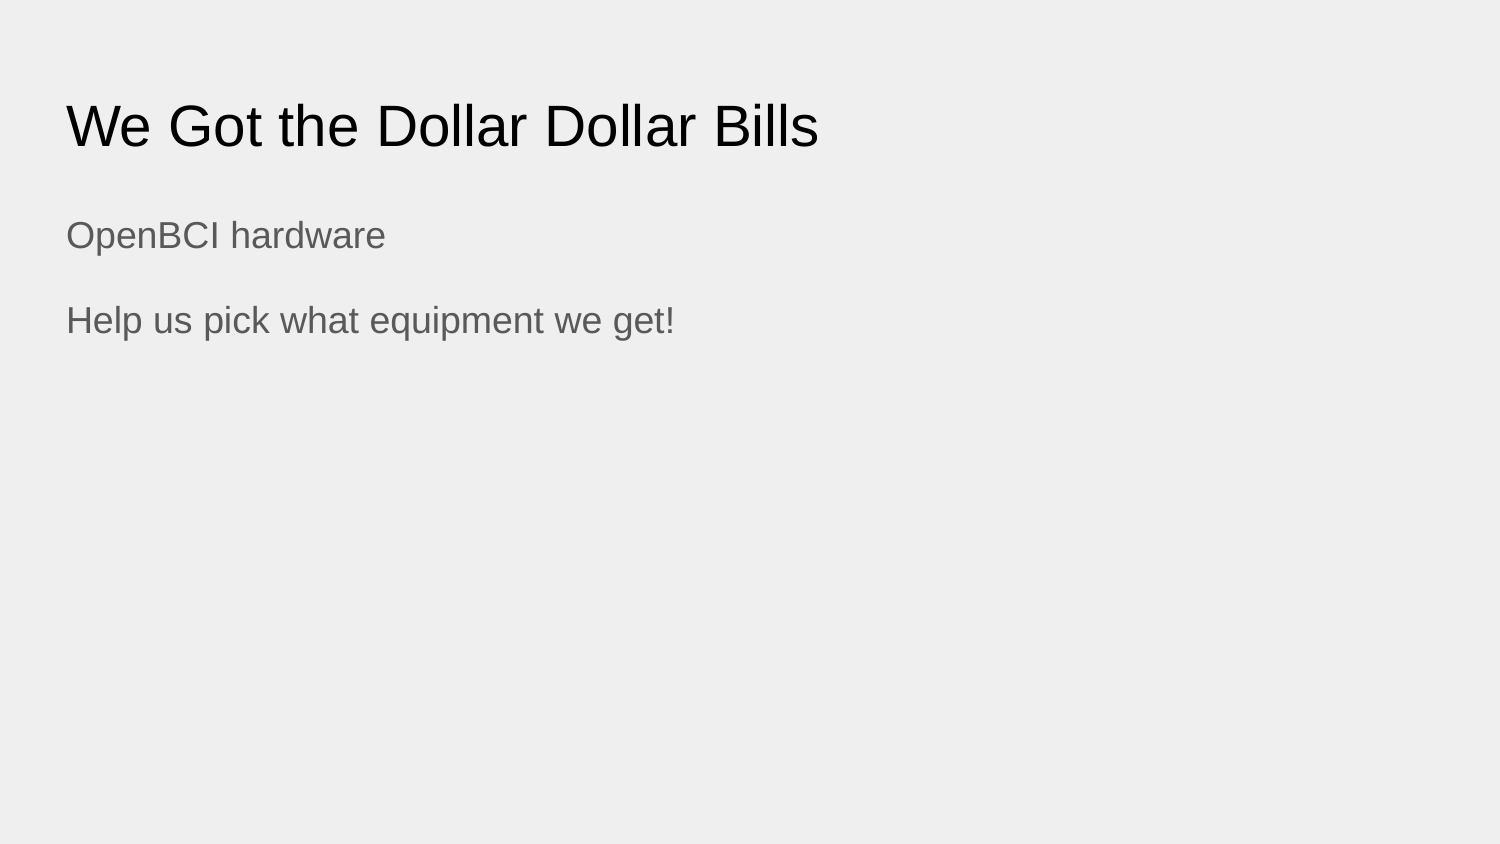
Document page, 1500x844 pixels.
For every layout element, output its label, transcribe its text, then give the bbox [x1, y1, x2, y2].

title We Got the Dollar Dollar Bills [51, 72, 1449, 167]
list OpenBCI hardware Help us pick what equipment we get! [51, 189, 1449, 750]
